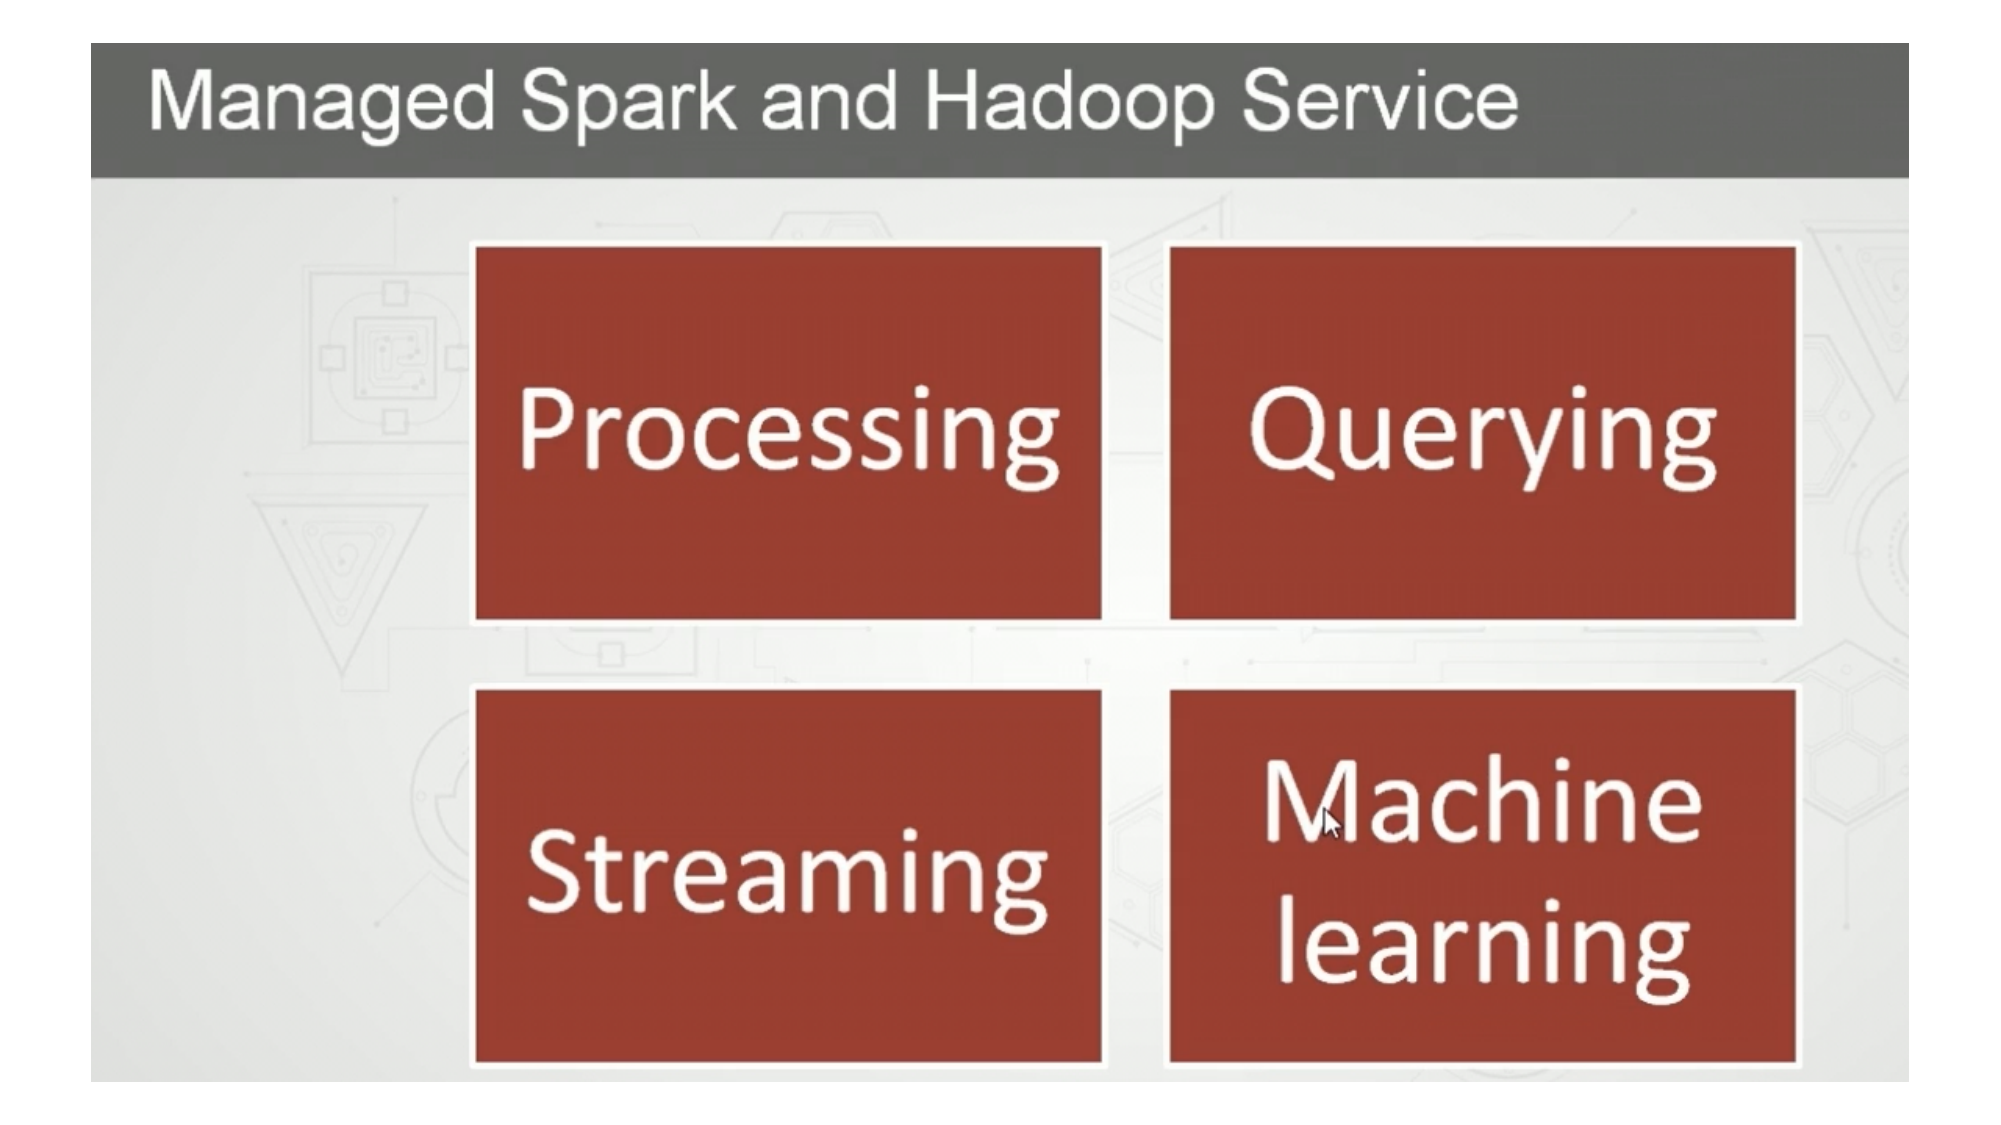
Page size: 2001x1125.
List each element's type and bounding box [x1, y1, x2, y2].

picture [91, 43, 1909, 1082]
